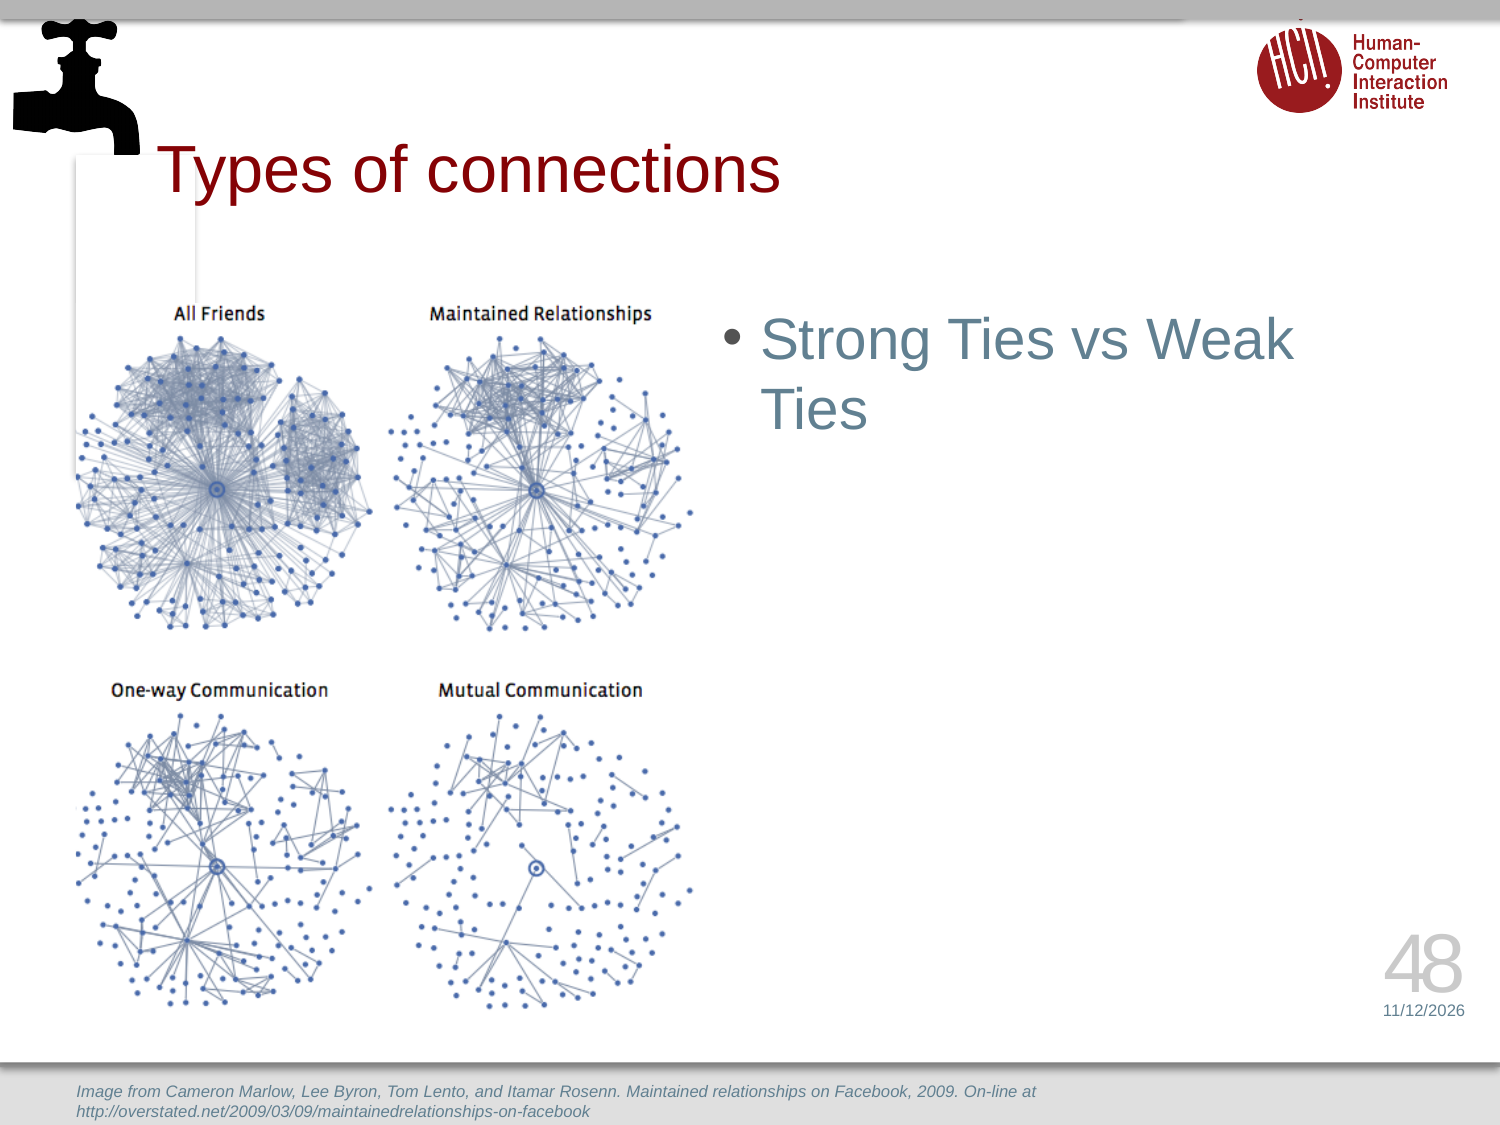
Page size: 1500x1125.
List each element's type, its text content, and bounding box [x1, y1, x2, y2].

list Strong Ties vs Weak Ties [722, 301, 1342, 1020]
footer Image from Cameron Marlow, Lee Byron, Tom Lento, and Itamar Rosenn. Maintained relationships on Facebook, 2009. On-line at http://overstated.net/2009/03/09/maintainedrelationships-on-facebook [76, 1080, 1342, 1110]
title Types of connections [156, 50, 1187, 214]
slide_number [1369, 1009, 1479, 1020]
picture [1257, 20, 1447, 113]
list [75, 302, 696, 1022]
slide_number 48 [1369, 924, 1479, 1009]
picture [13, 20, 140, 158]
